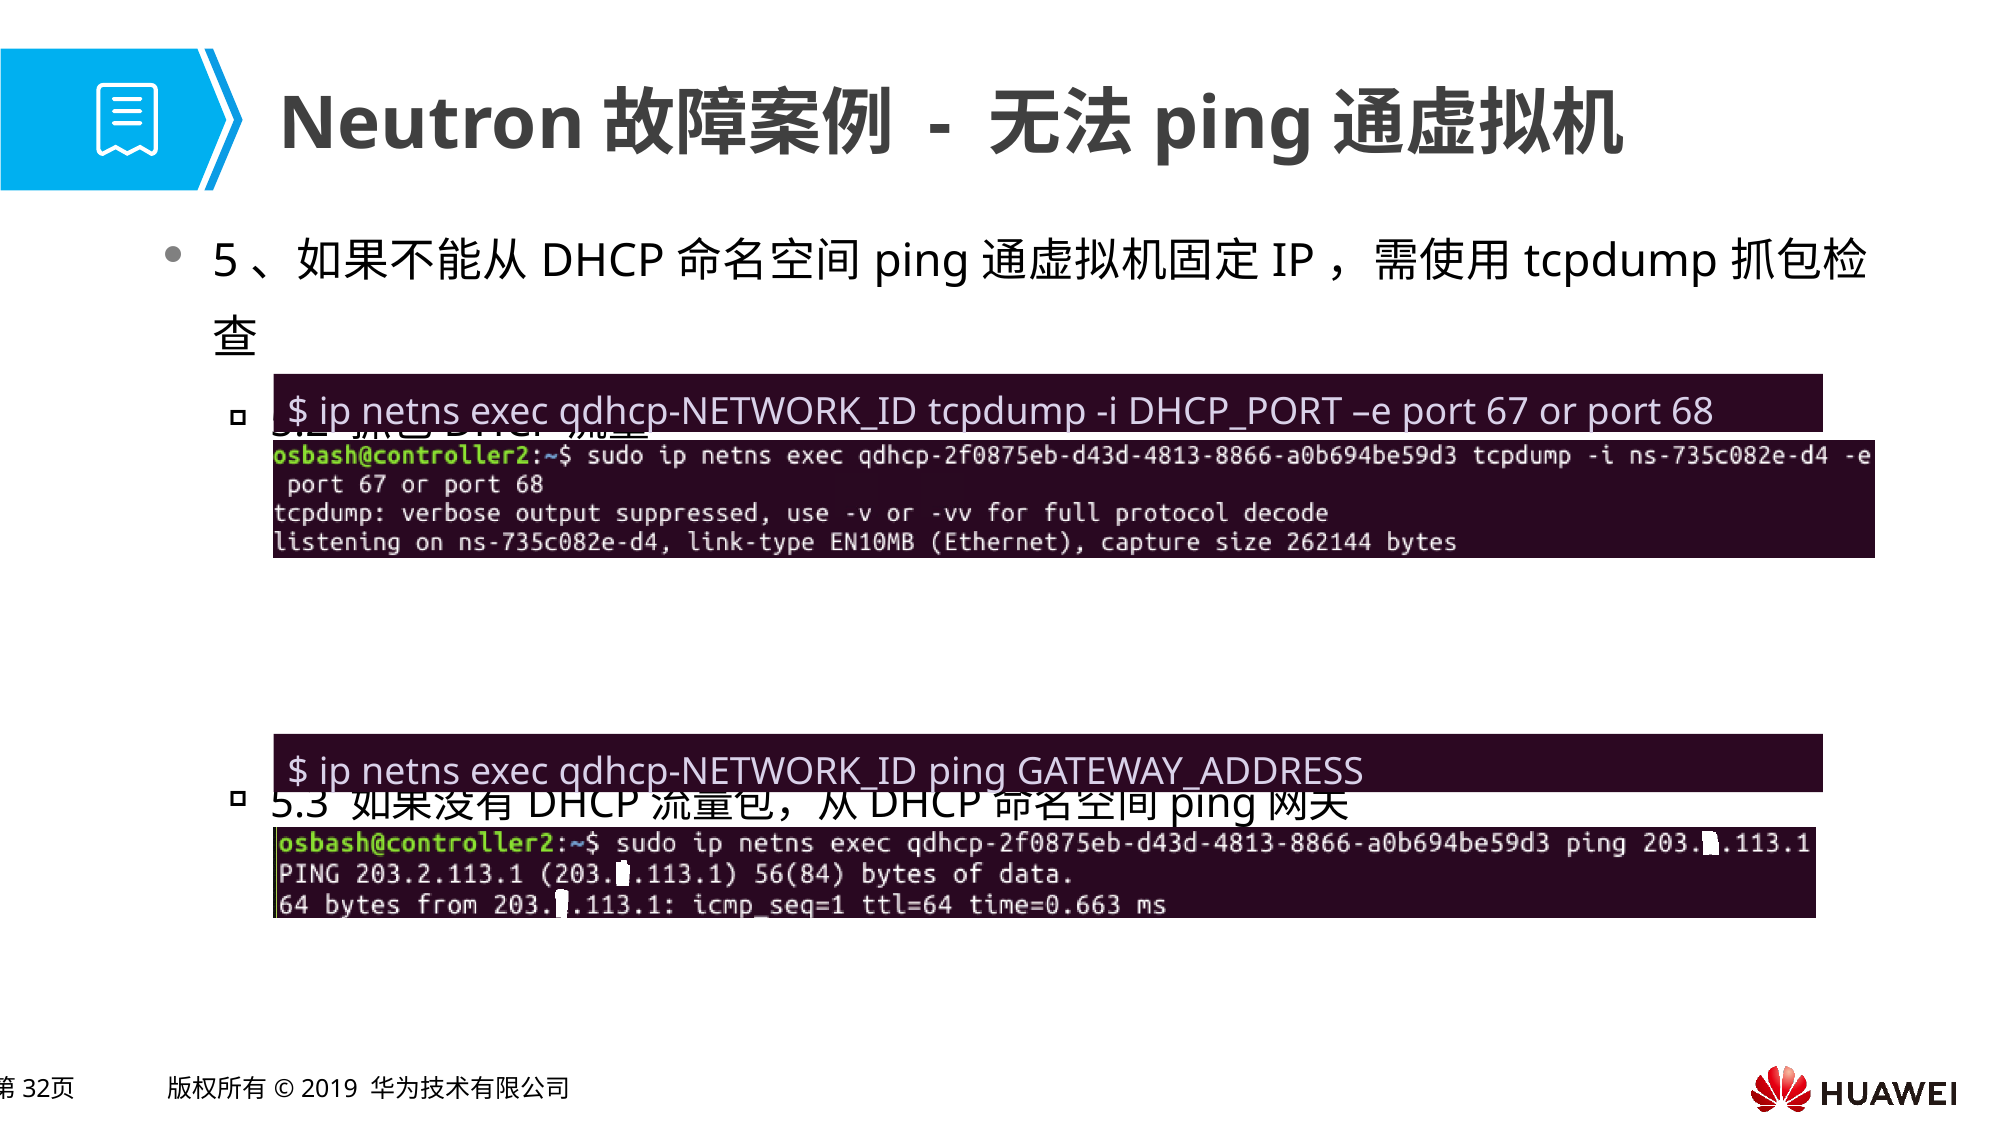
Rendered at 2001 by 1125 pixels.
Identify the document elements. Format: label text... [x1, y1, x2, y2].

text_box $ ip netns exec qdhcp-NETWORK_ID tcpdump -i DHCP_PORT –e port 67 or port 68 [273, 373, 1823, 432]
picture [1751, 1066, 1956, 1112]
picture [273, 440, 1875, 558]
picture [273, 827, 1816, 918]
title Neutron故障案例 - 无法ping通虚拟机 [261, 67, 1875, 173]
list 5、如果不能从DHCP命名空间ping通虚拟机固定IP，需使用tcpdump抓包检查 5.2 抓包DHCP流量 5.3 如果没有DHCP流量包，从DHCP命名空间ping网关 [149, 202, 1883, 971]
text_box $ ip netns exec qdhcp-NETWORK_ID ping GATEWAY_ADDRESS [273, 733, 1823, 793]
